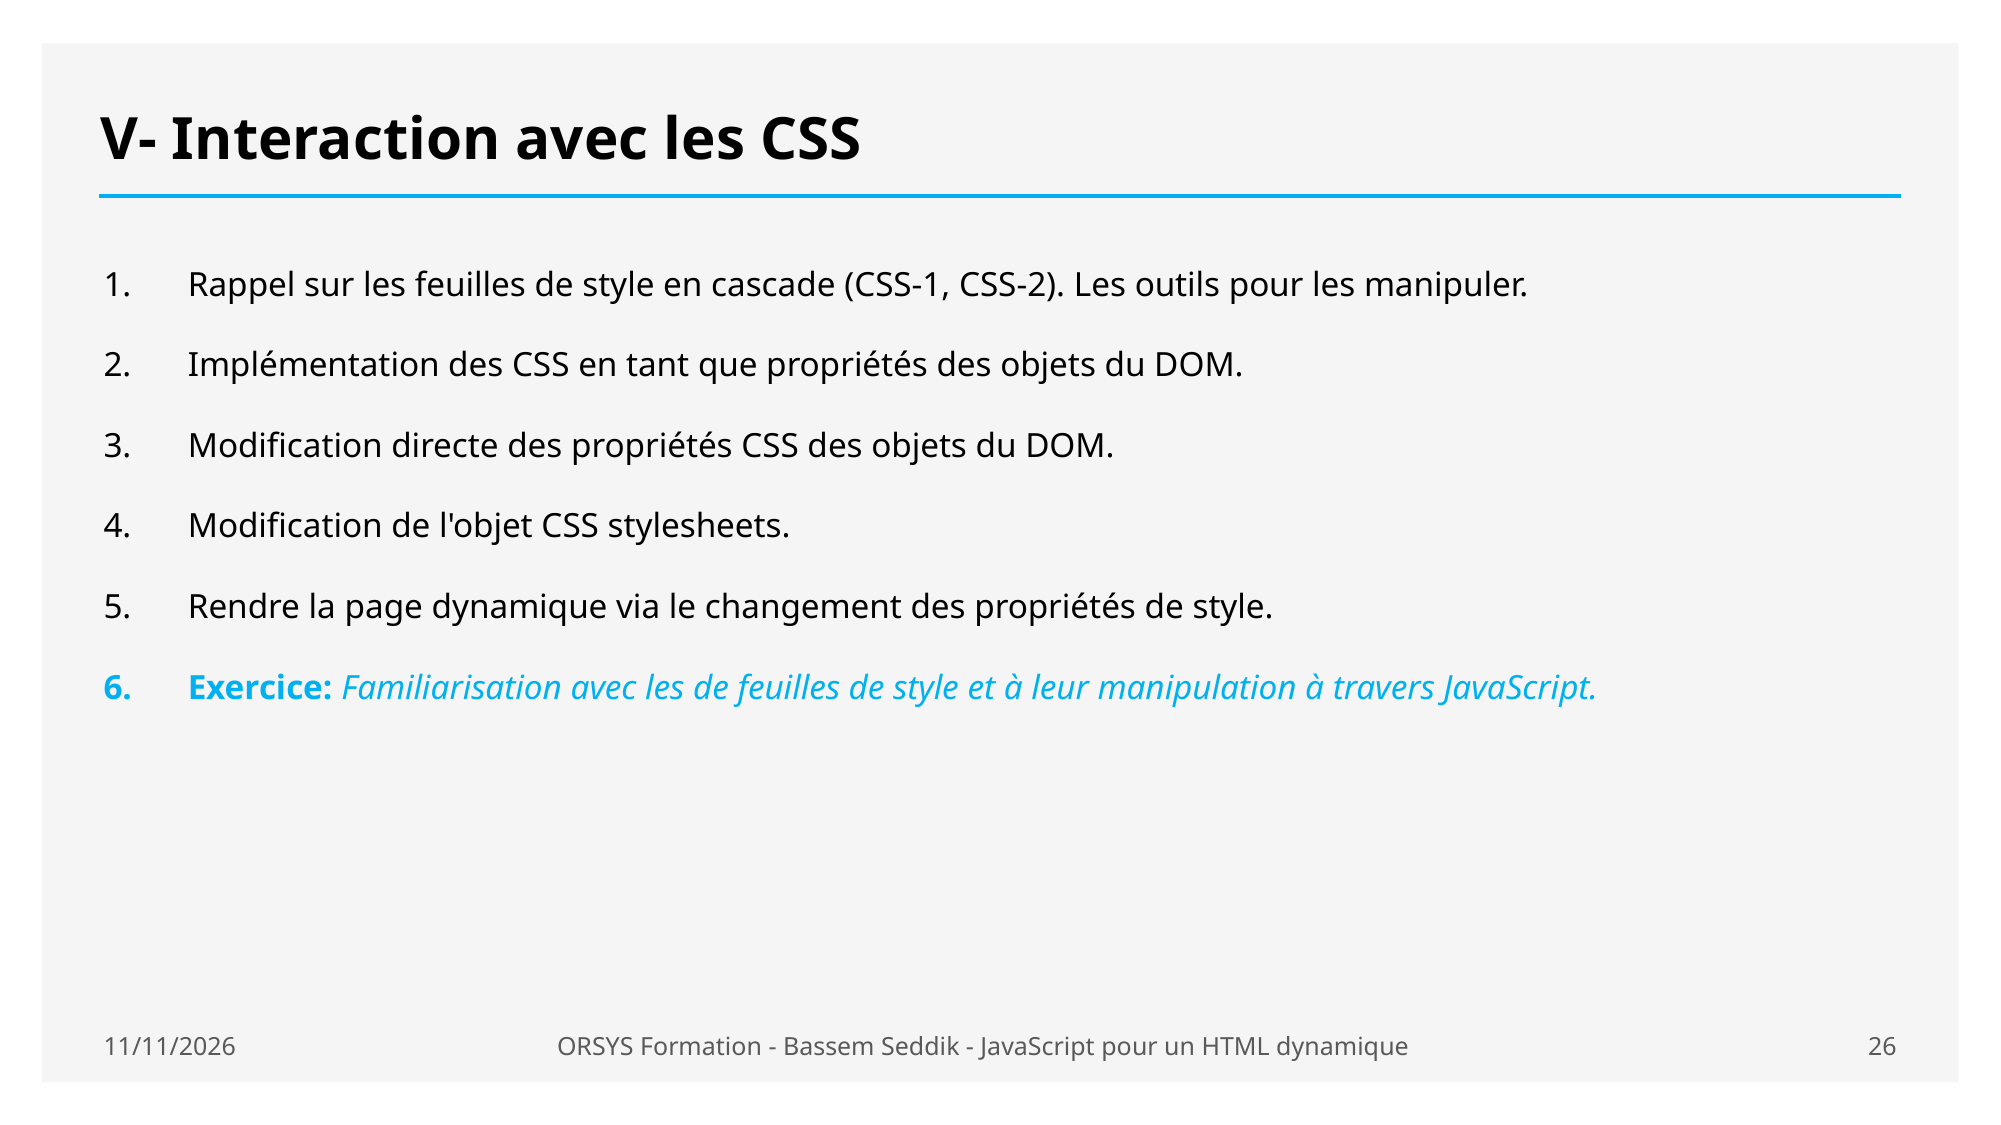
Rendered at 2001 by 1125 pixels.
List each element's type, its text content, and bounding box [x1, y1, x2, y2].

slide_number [88, 1017, 340, 1078]
list Rappel sur les feuilles de style en cascade (CSS-1, CSS-2). Les outils pour les manipuler. Implémentation des CSS en tant que propriétés des objets du DOM. Modification directe des propriétés CSS des objets du DOM. Modification de l'objet CSS stylesheets. Rendre la page dynamique via le changement des propriétés de style. Exercice: Familiarisation avec les de feuilles de style et à leur manipulation à travers JavaScript. [88, 235, 1627, 982]
footer ORSYS Formation - Bassem Seddik - JavaScript pour un HTML dynamique [340, 1017, 1626, 1078]
title V- Interaction avec les CSS [85, 73, 1888, 179]
slide_number 26 [1626, 1017, 1912, 1078]
